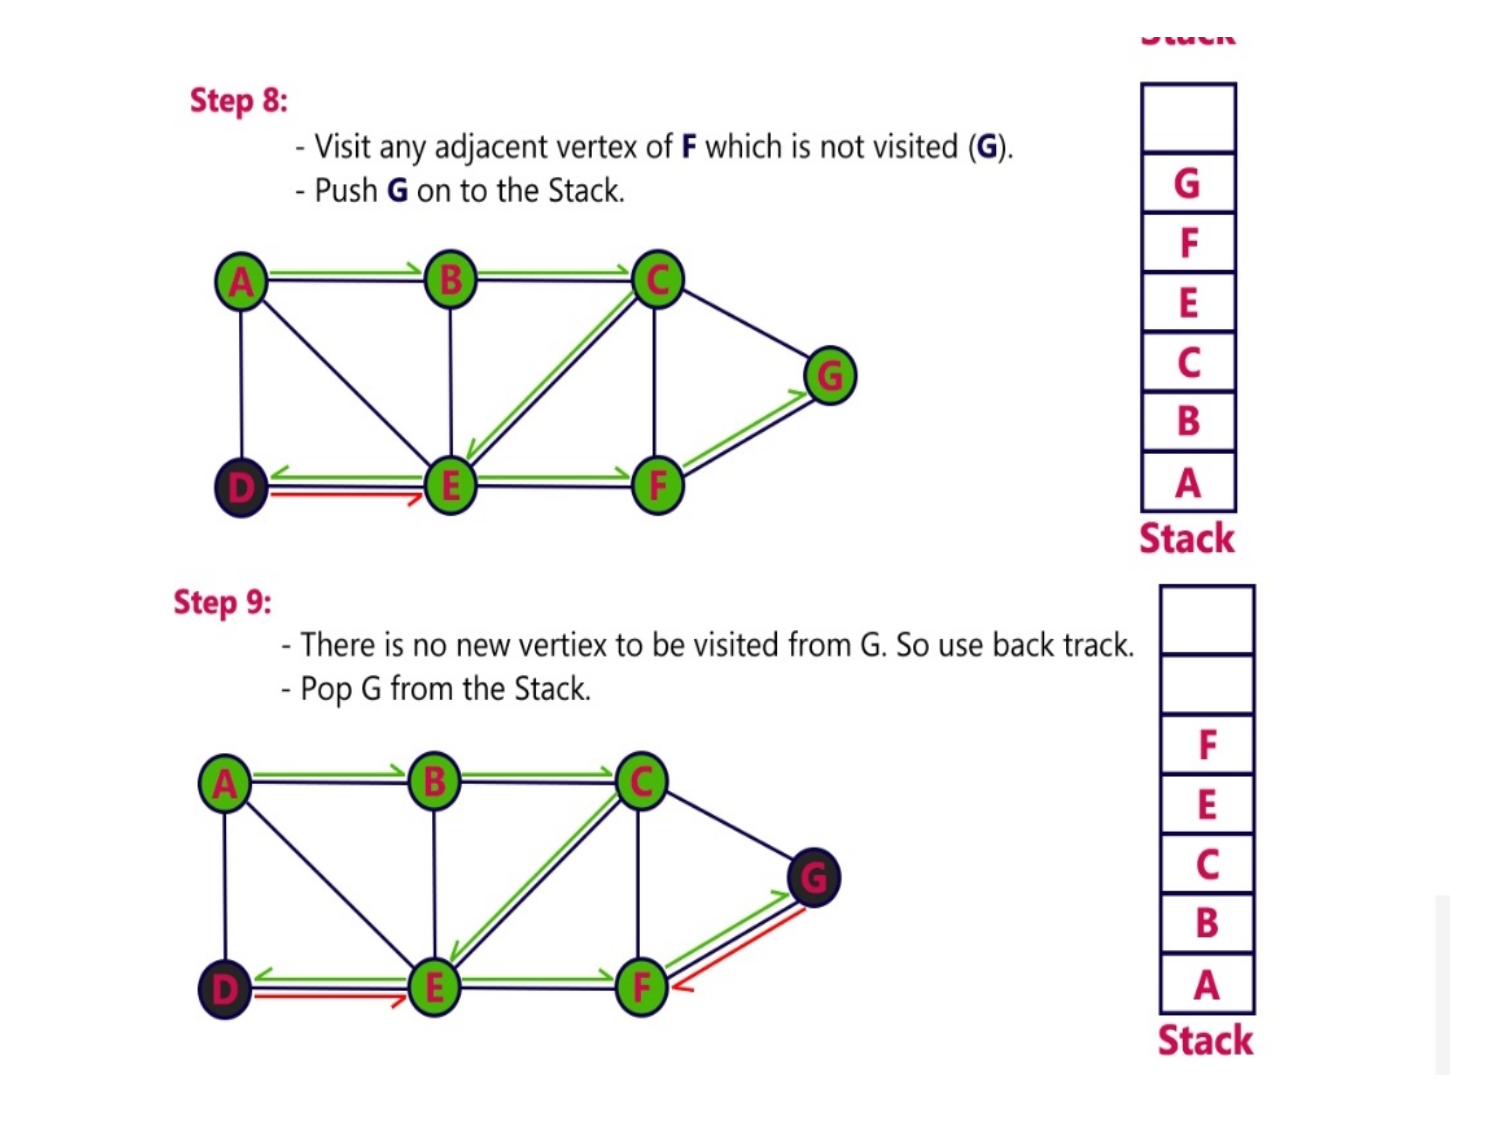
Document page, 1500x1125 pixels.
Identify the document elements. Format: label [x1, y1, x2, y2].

picture [49, 37, 1451, 1076]
